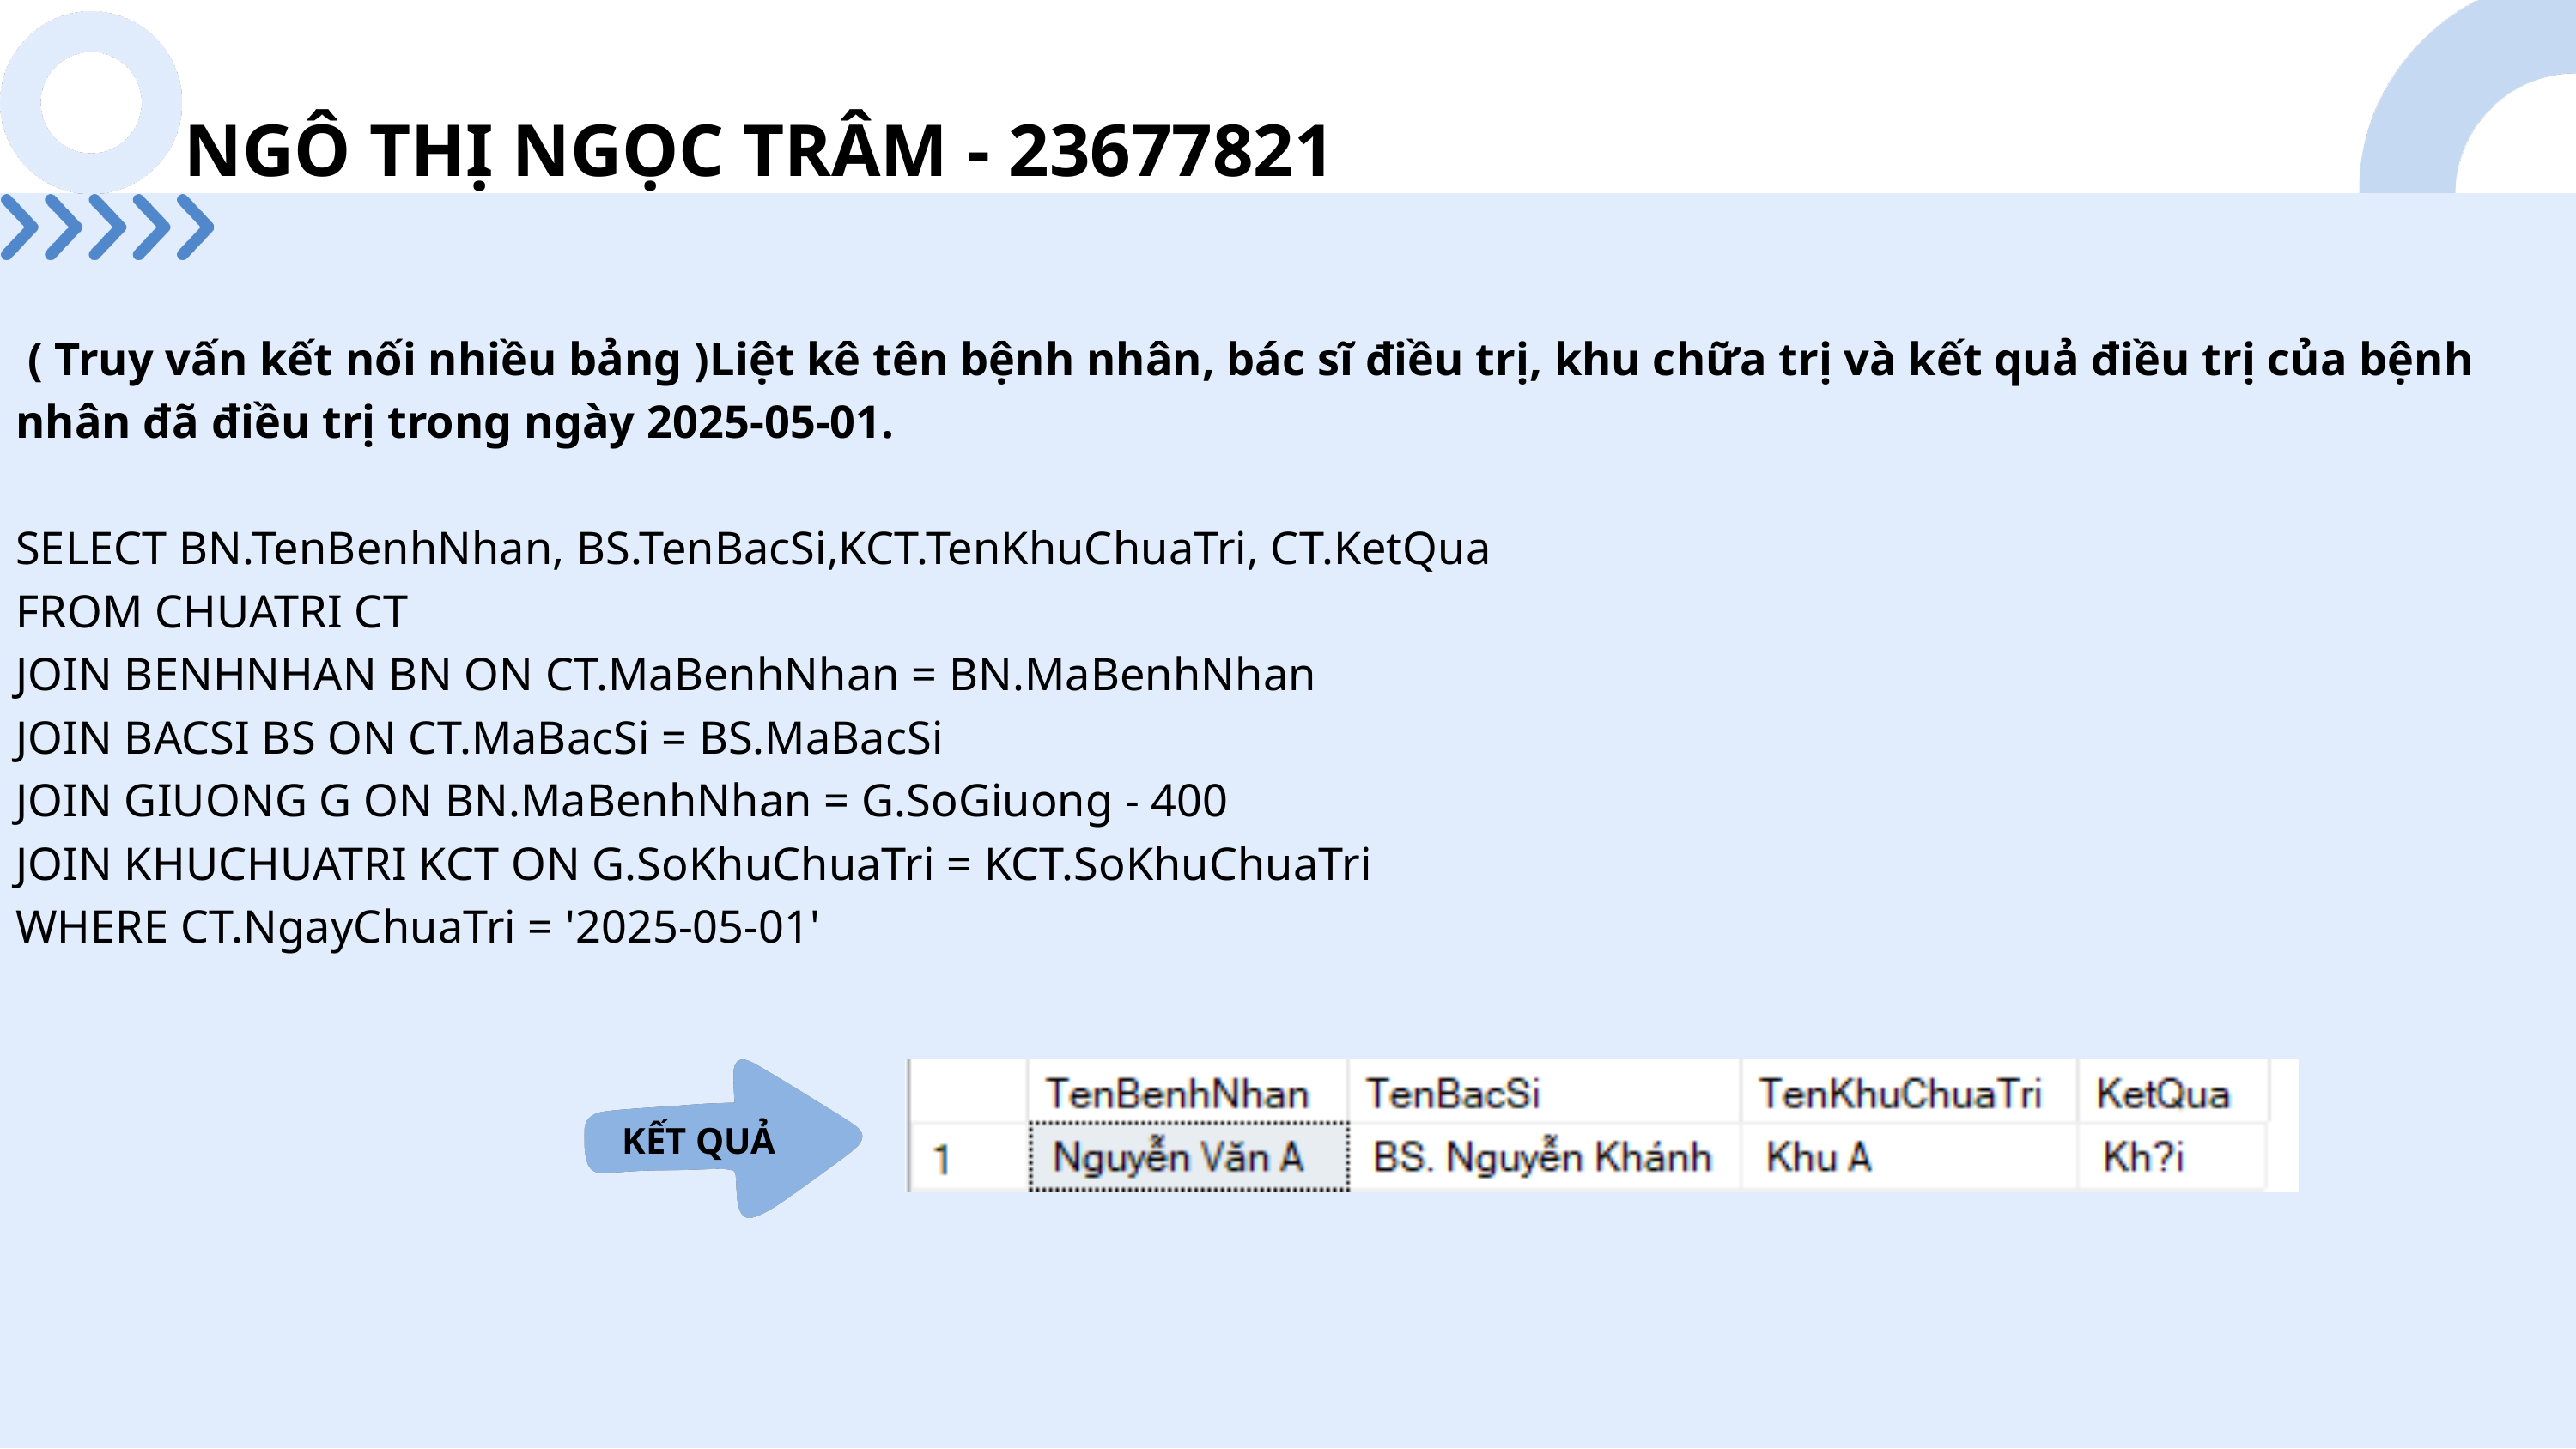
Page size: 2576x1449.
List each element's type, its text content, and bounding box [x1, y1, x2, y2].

text_box NGÔ THỊ NGỌC TRÂM - 23677821 [181, 90, 1338, 190]
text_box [0, 193, 2576, 1449]
text_box [2359, 0, 2576, 191]
text_box [0, 11, 182, 190]
